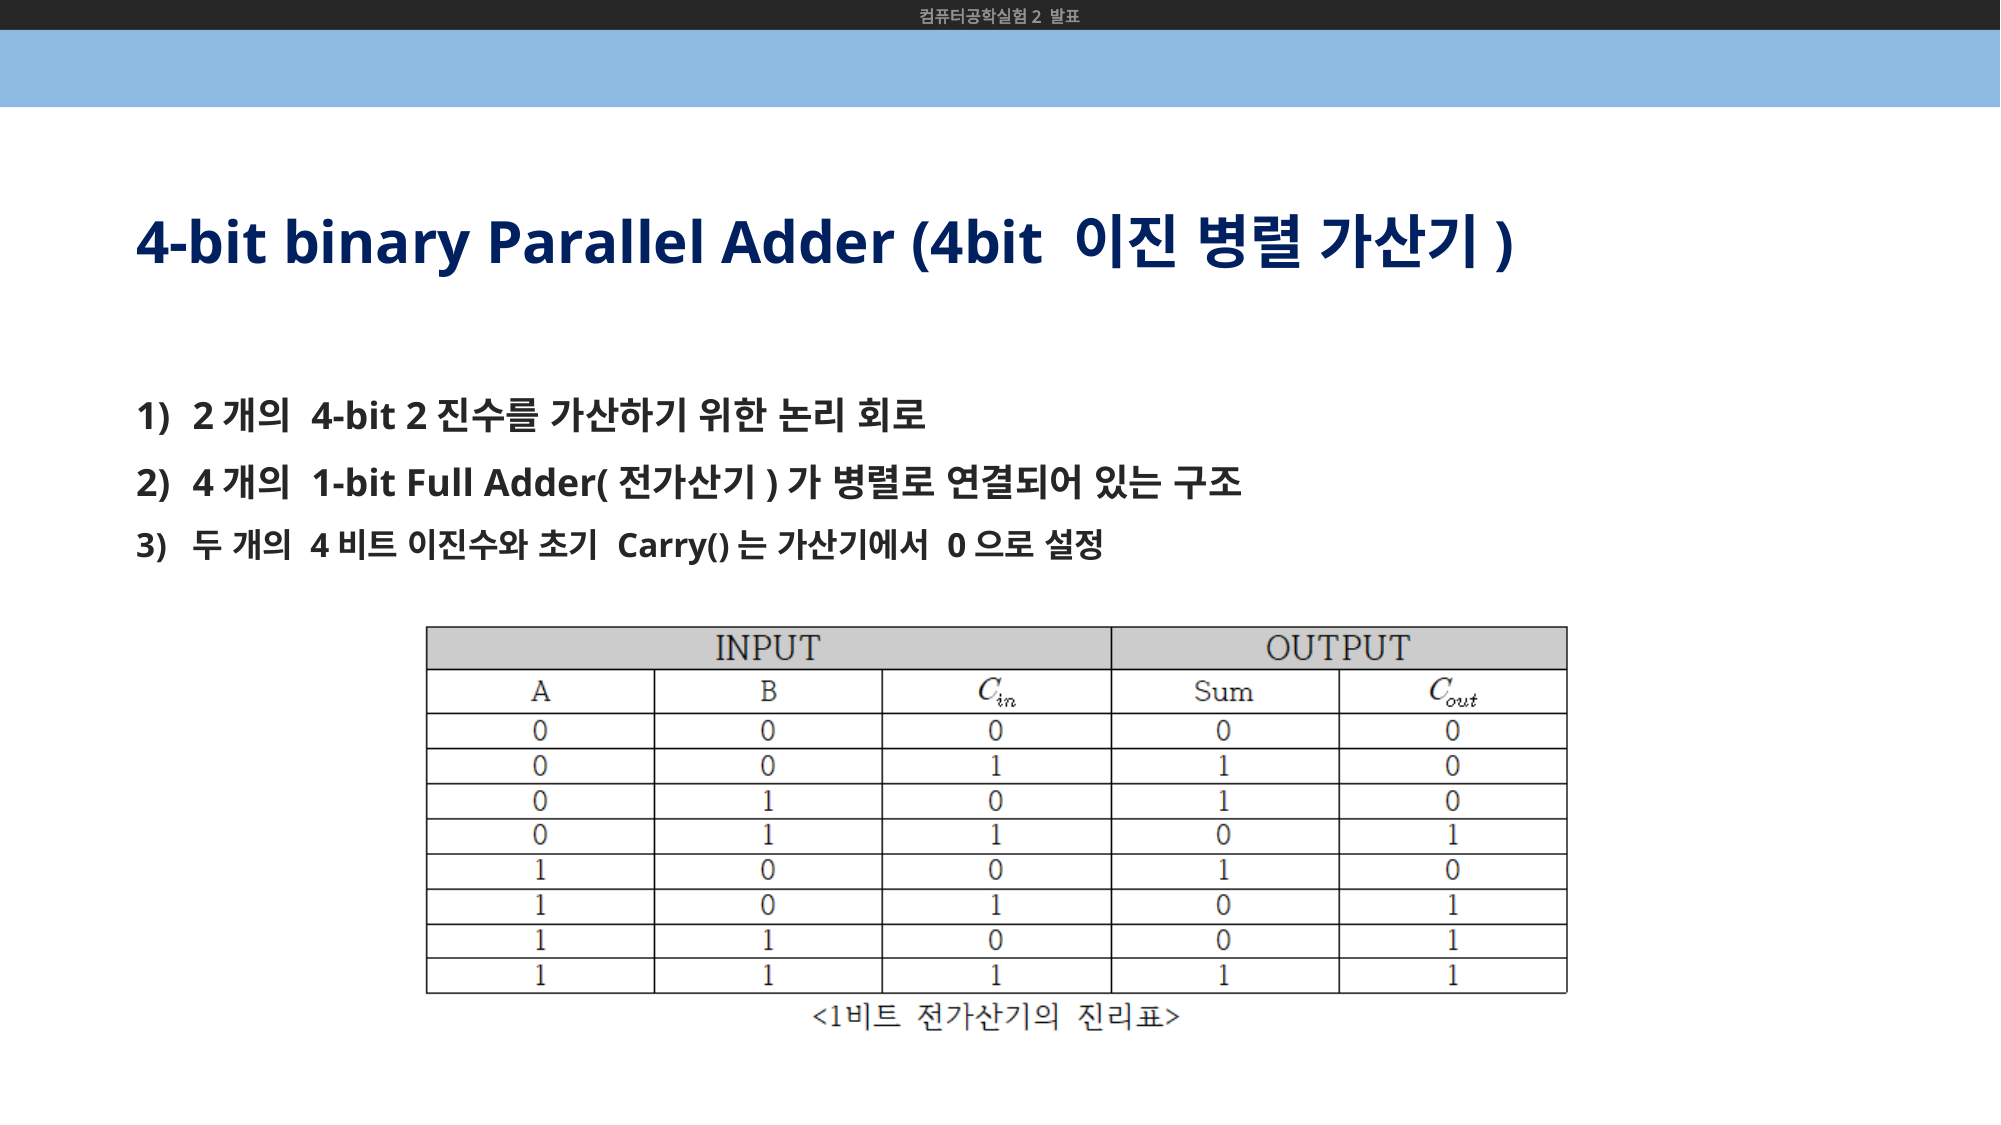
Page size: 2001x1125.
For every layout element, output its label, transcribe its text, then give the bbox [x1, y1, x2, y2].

text_box 컴퓨터공학실험2 발표 [0, 0, 2000, 34]
text_box [0, 34, 2000, 108]
picture [397, 606, 1603, 1041]
